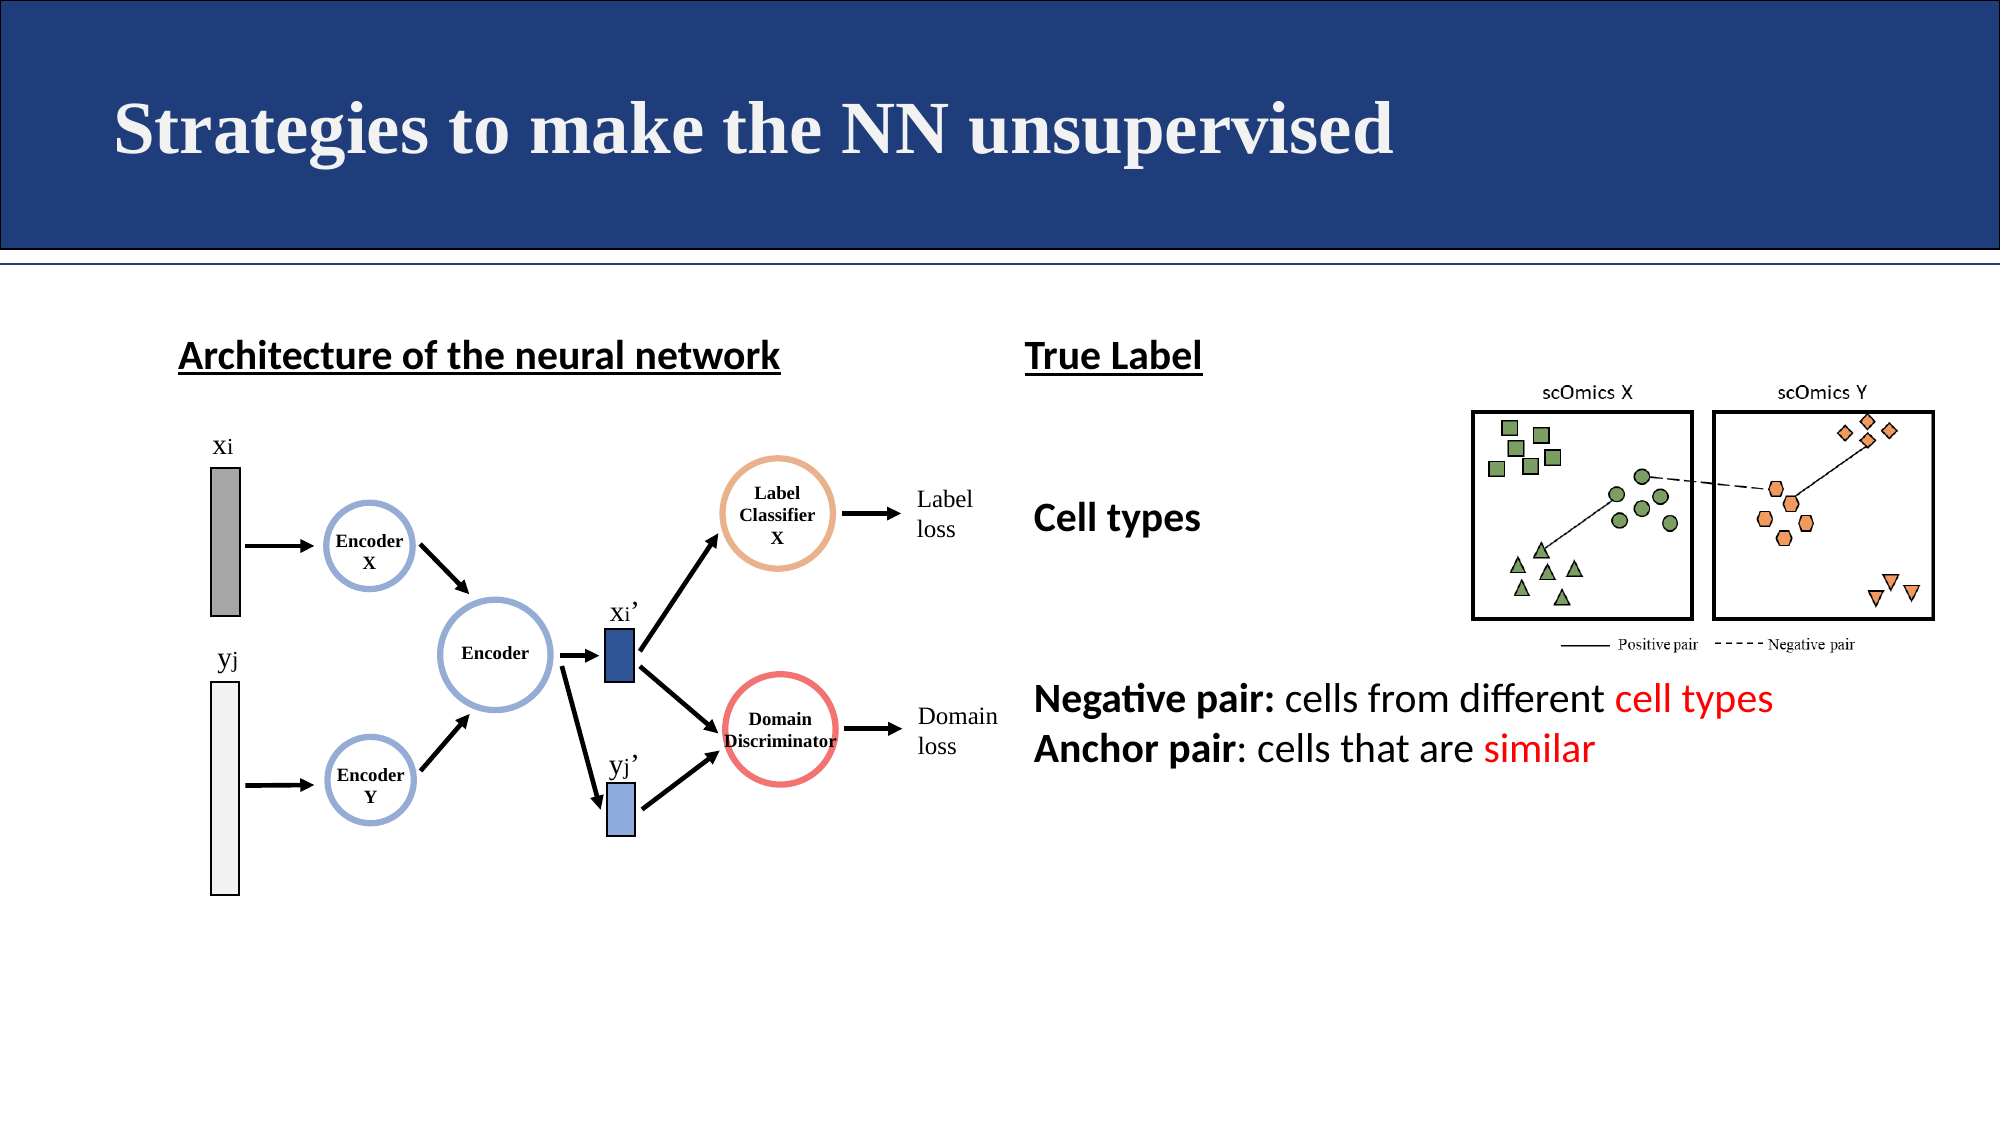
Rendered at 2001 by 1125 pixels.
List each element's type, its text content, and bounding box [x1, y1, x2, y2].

text_box [732, 759, 829, 786]
text_box [740, 556, 815, 570]
text_box [210, 467, 241, 617]
text_box Strategies to make the NN unsupervised [98, 71, 1951, 177]
text_box Label Classifier X [722, 473, 833, 556]
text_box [641, 750, 720, 810]
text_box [561, 665, 601, 810]
text_box Label loss [902, 475, 1013, 551]
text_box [245, 502, 660, 711]
text_box [334, 735, 408, 755]
text_box [733, 673, 828, 698]
text_box Cell types [1019, 481, 1218, 547]
text_box yj’ [601, 737, 661, 788]
text_box [606, 788, 636, 837]
text_box [343, 815, 398, 825]
text_box [0, 0, 2000, 250]
text_box True Label [1009, 320, 1857, 386]
text_box [210, 681, 240, 896]
text_box Encoder Y [315, 755, 426, 815]
text_box Domain loss [903, 691, 1019, 767]
text_box Architecture of the neural network [163, 320, 1009, 386]
picture [1470, 371, 1935, 663]
text_box [738, 457, 817, 473]
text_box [660, 533, 719, 652]
text_box Negative pair: cells from different cell types Anchor pair: cells that are similar [1019, 663, 1830, 779]
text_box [639, 666, 719, 734]
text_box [420, 714, 470, 771]
text_box Domain Discriminator [708, 698, 853, 759]
